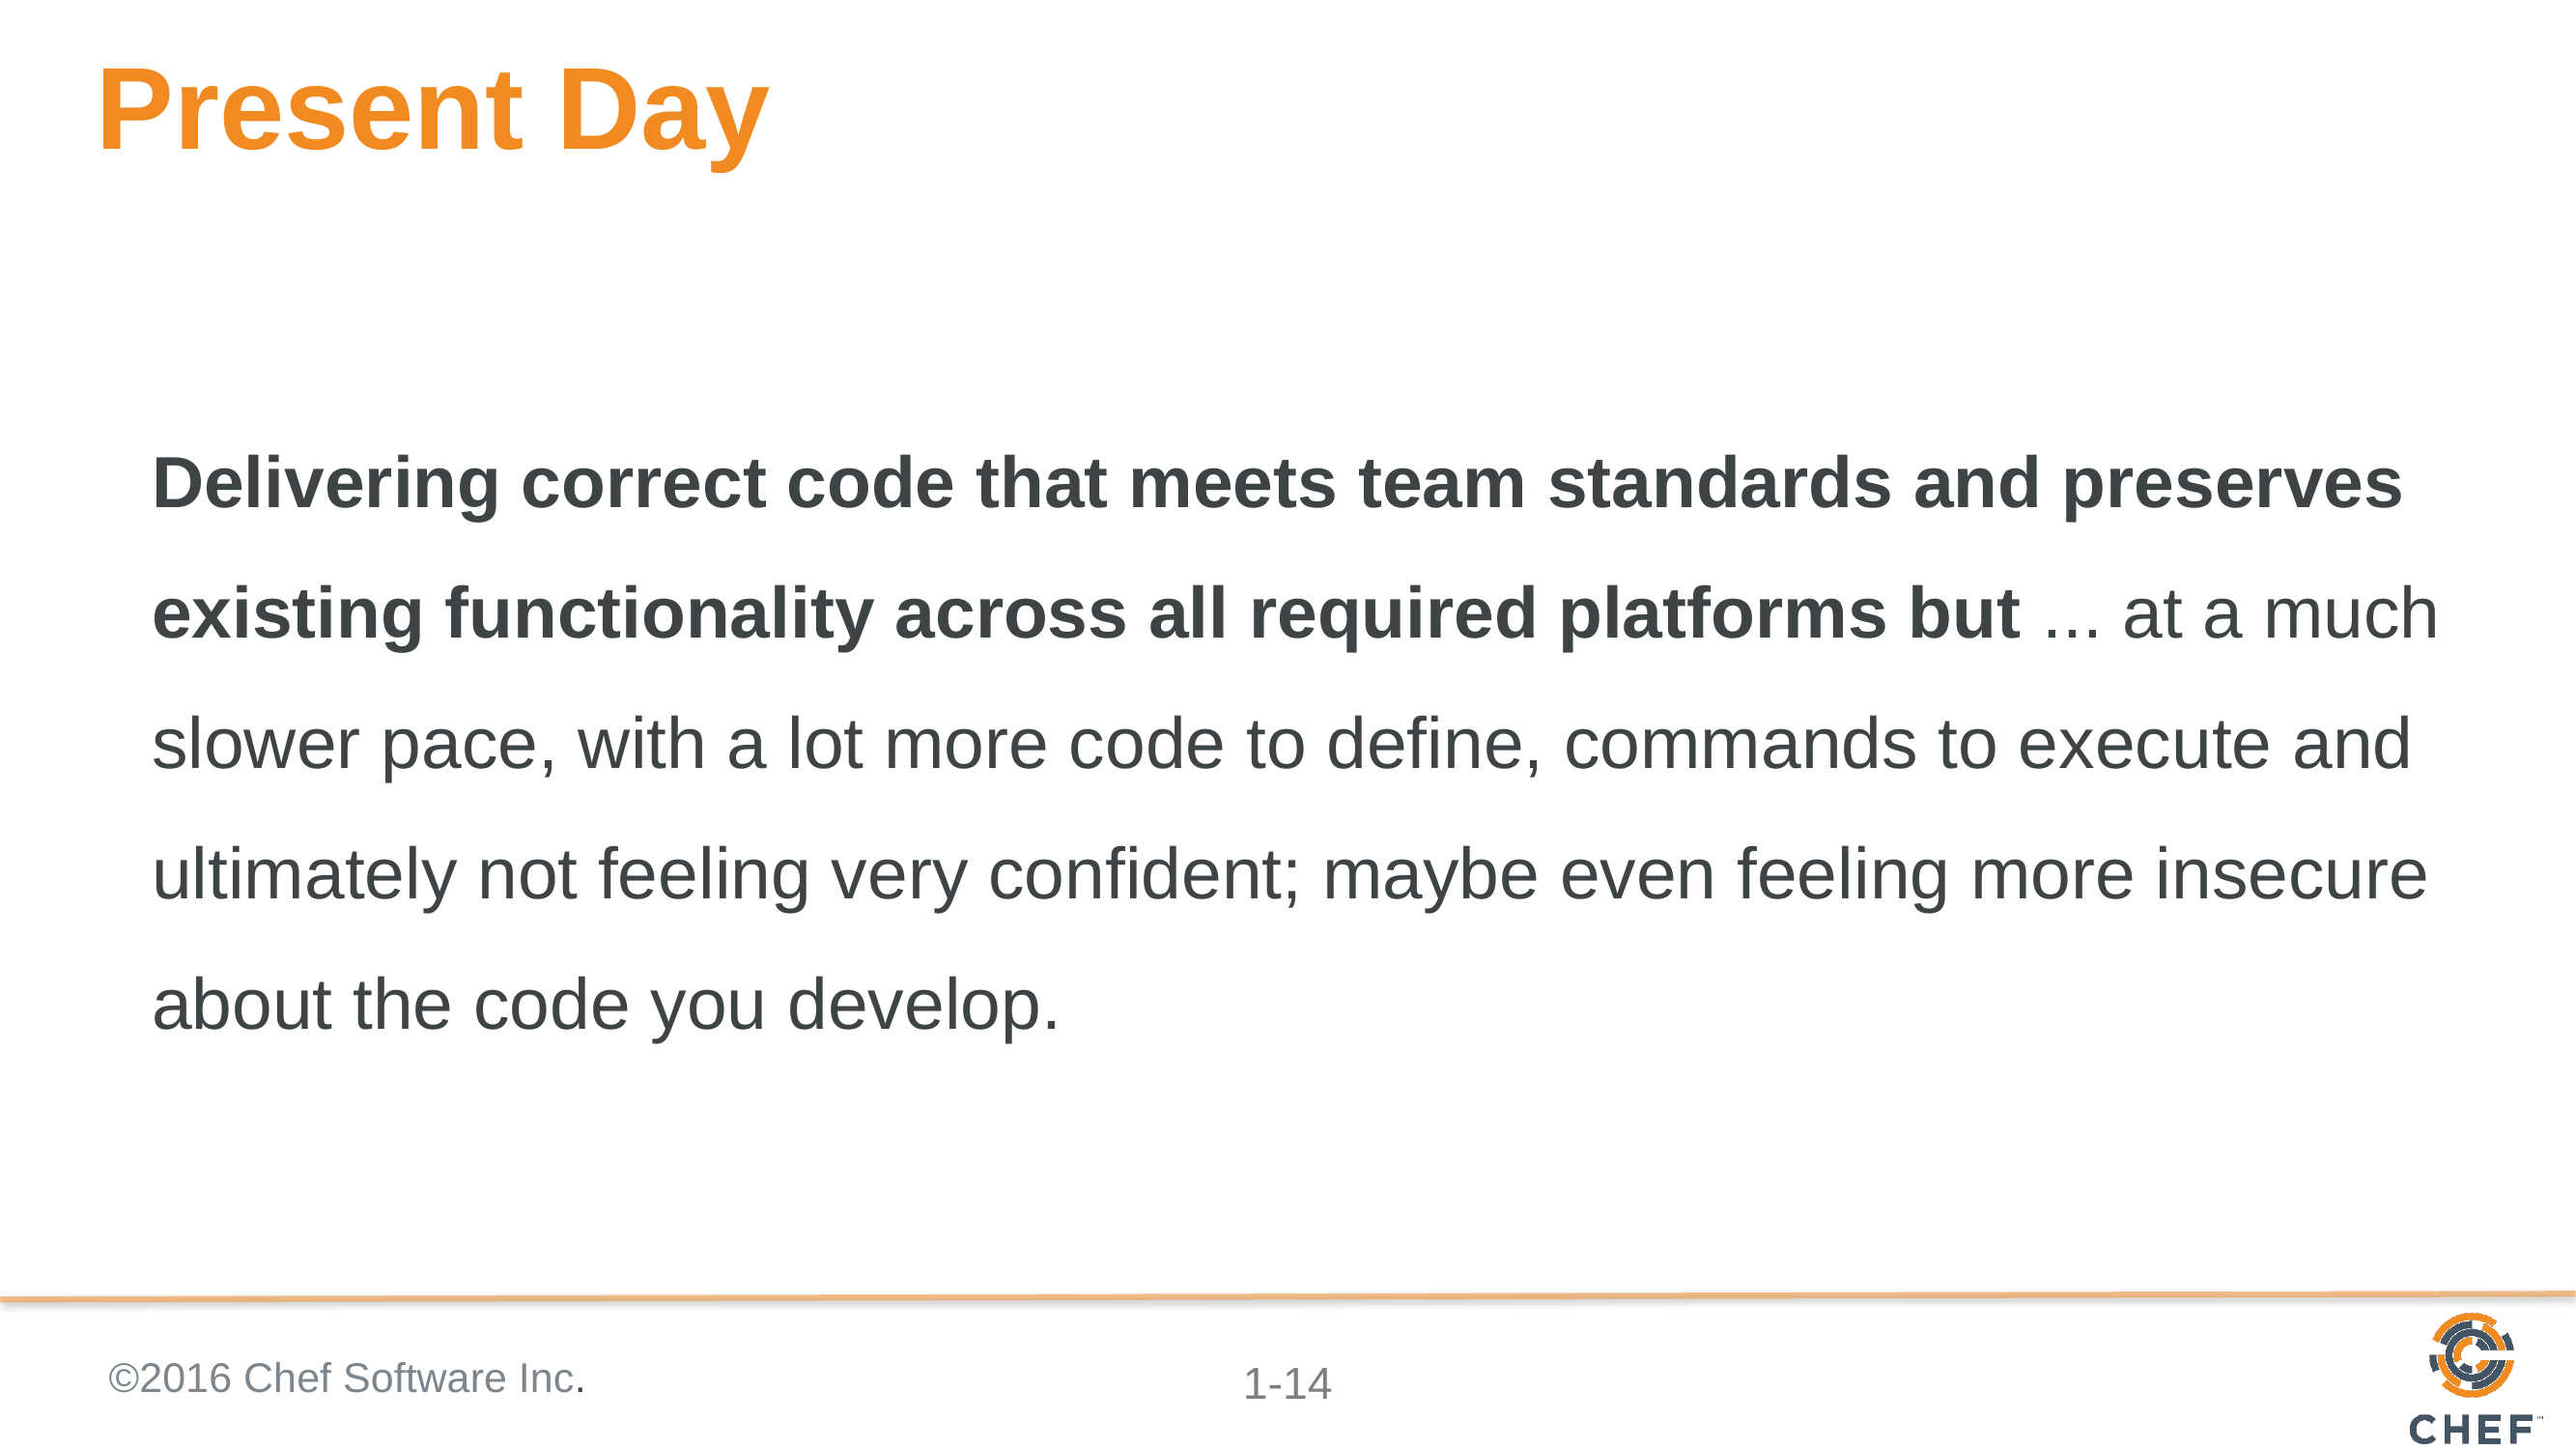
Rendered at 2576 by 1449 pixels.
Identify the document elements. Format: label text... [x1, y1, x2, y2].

title Present Day [96, 48, 2463, 180]
list Delivering correct code that meets team standards and preserves existing functionality across all required platforms but ... at a much slower pace, with a lot more code to define, commands to execute and ultimately not feeling very confident; maybe even feeling more insecure about the code you develop. [102, 294, 2464, 1142]
picture [2399, 1297, 2551, 1449]
